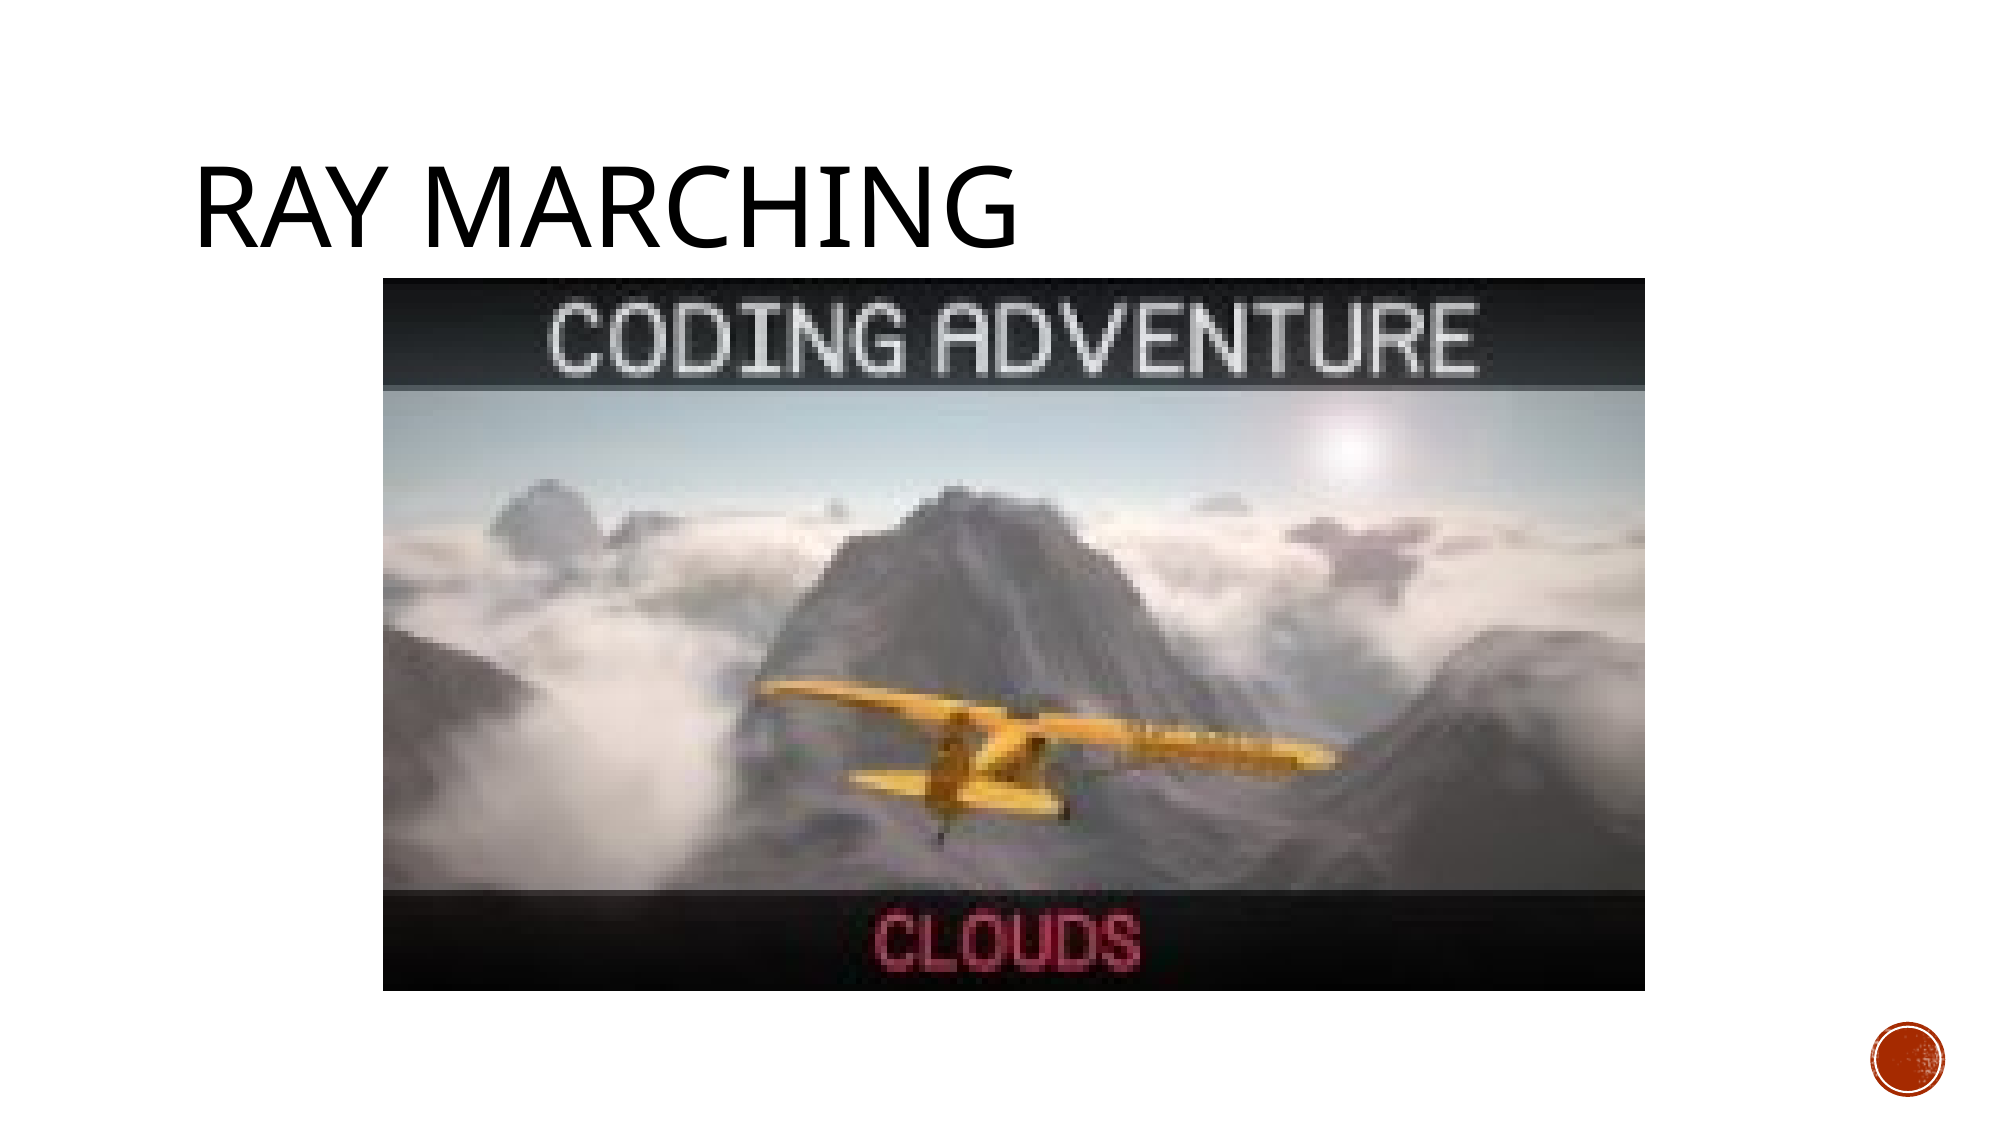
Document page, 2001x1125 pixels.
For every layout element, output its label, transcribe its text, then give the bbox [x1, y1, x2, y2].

title Ray Marching [175, 79, 1826, 344]
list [385, 280, 1644, 989]
